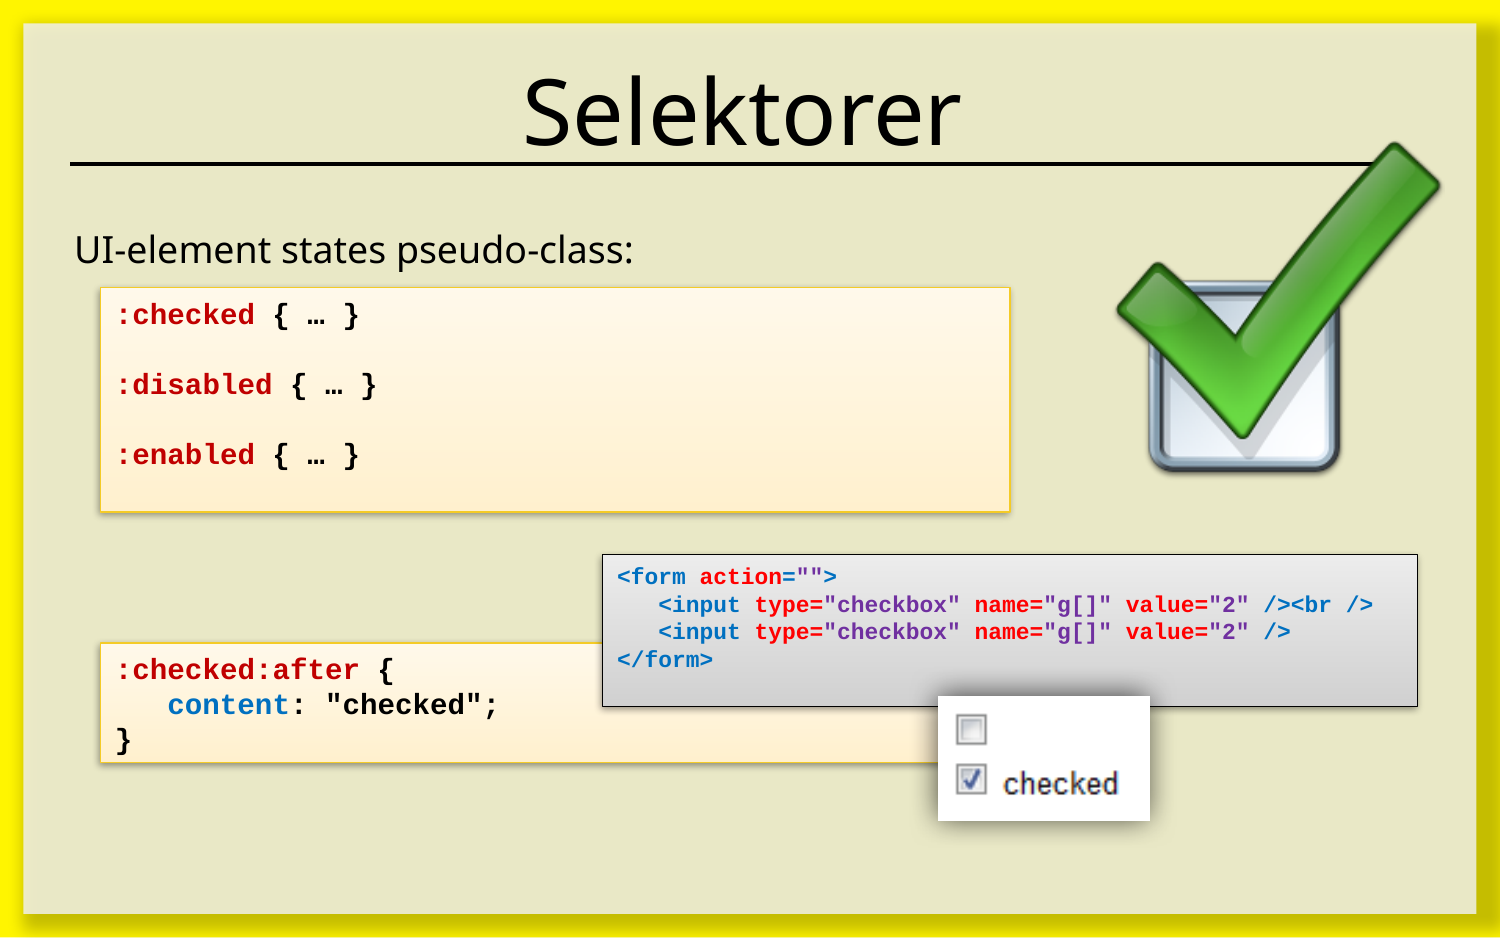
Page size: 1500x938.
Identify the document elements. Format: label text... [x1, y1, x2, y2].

text_box :checked { … } :disabled { … } :enabled { … } [100, 287, 1011, 513]
text_box <form action=""> <input type="checkbox" name="g[]" value="2" /><br /> <input type="checkbox" name="g[]" value="2" /> </form> [602, 554, 1418, 707]
text_box UI-element states pseudo-class: [59, 219, 650, 279]
picture [1044, 137, 1445, 539]
text_box :checked:after { content: "checked"; } [100, 642, 915, 763]
title Selektorer [105, 46, 1381, 174]
picture [938, 695, 1150, 821]
